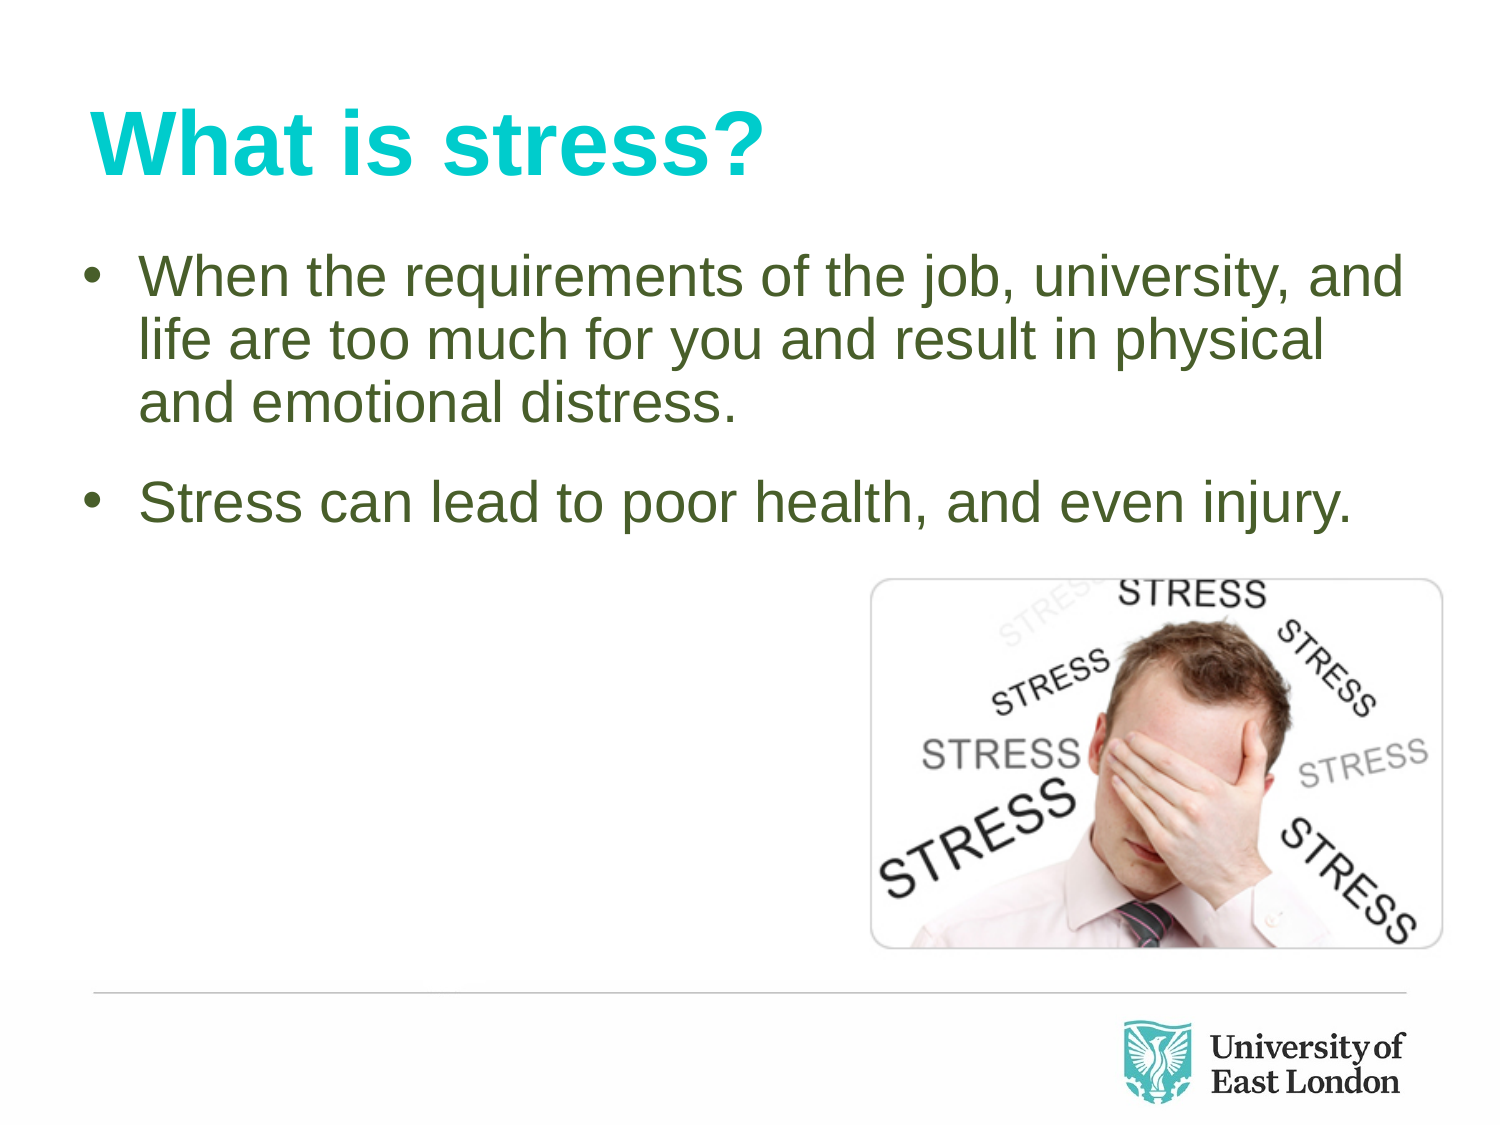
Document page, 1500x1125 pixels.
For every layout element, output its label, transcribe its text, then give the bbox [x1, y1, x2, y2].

picture [0, 980, 1500, 1125]
title What is stress? [75, 45, 1425, 233]
picture [844, 562, 1470, 967]
list When the requirements of the job, university, and life are too much for you and result in physical and emotional distress. Stress can lead to poor health, and even injury. [82, 246, 1432, 989]
